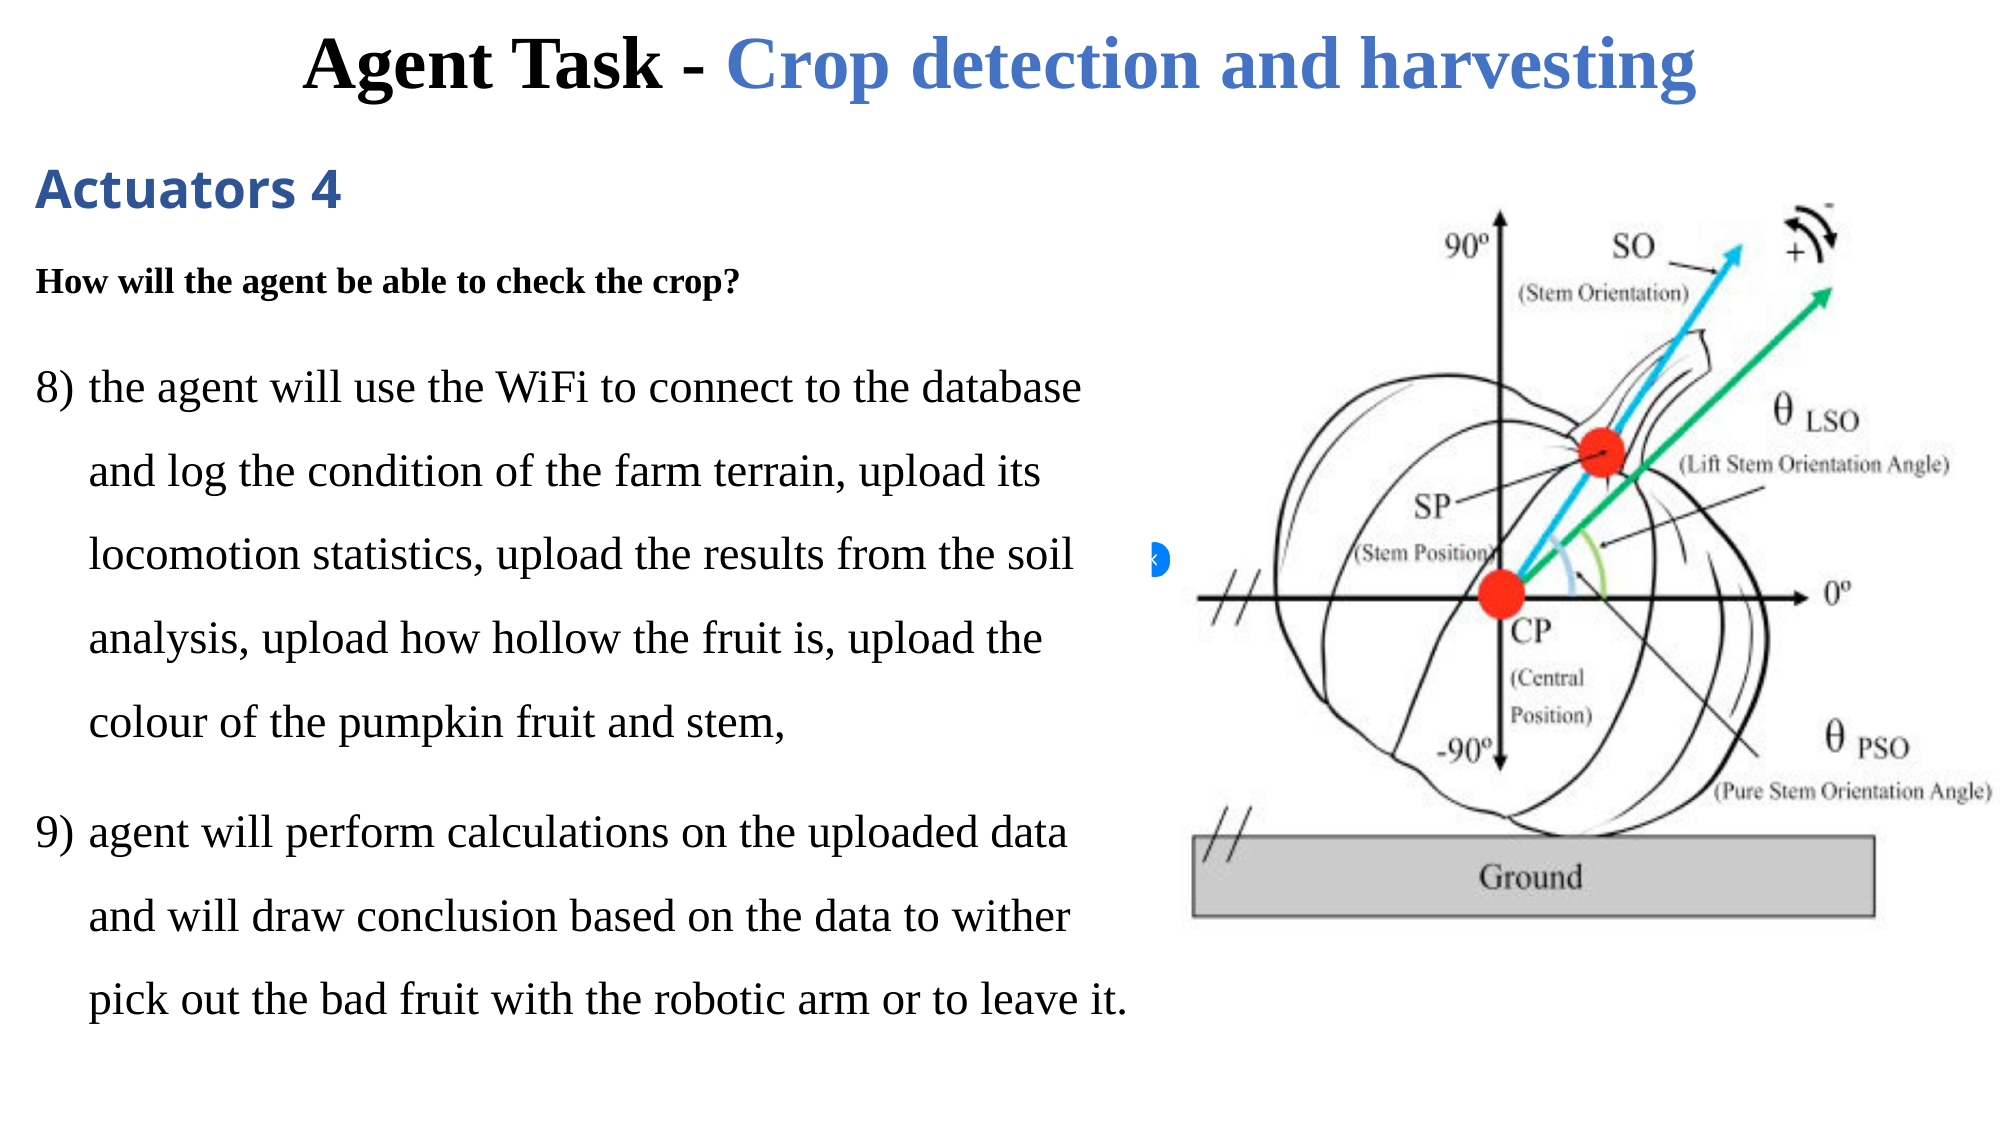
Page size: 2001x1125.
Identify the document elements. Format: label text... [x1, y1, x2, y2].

list Actuators 4 How will the agent be able to check the crop? the agent will use the WiFi to connect to the database and log the condition of the farm terrain, upload its locomotion statistics, upload the results from the soil analysis, upload how hollow the fruit is, upload the colour of the pumpkin fruit and stem, agent will perform calculations on the uploaded data and will draw conclusion based on the data to wither pick out the bad fruit with the robotic arm or to leave it. [20, 142, 1152, 1083]
title Agent Task - Crop detection and harvesting [137, 3, 1863, 126]
picture [1151, 157, 2000, 968]
